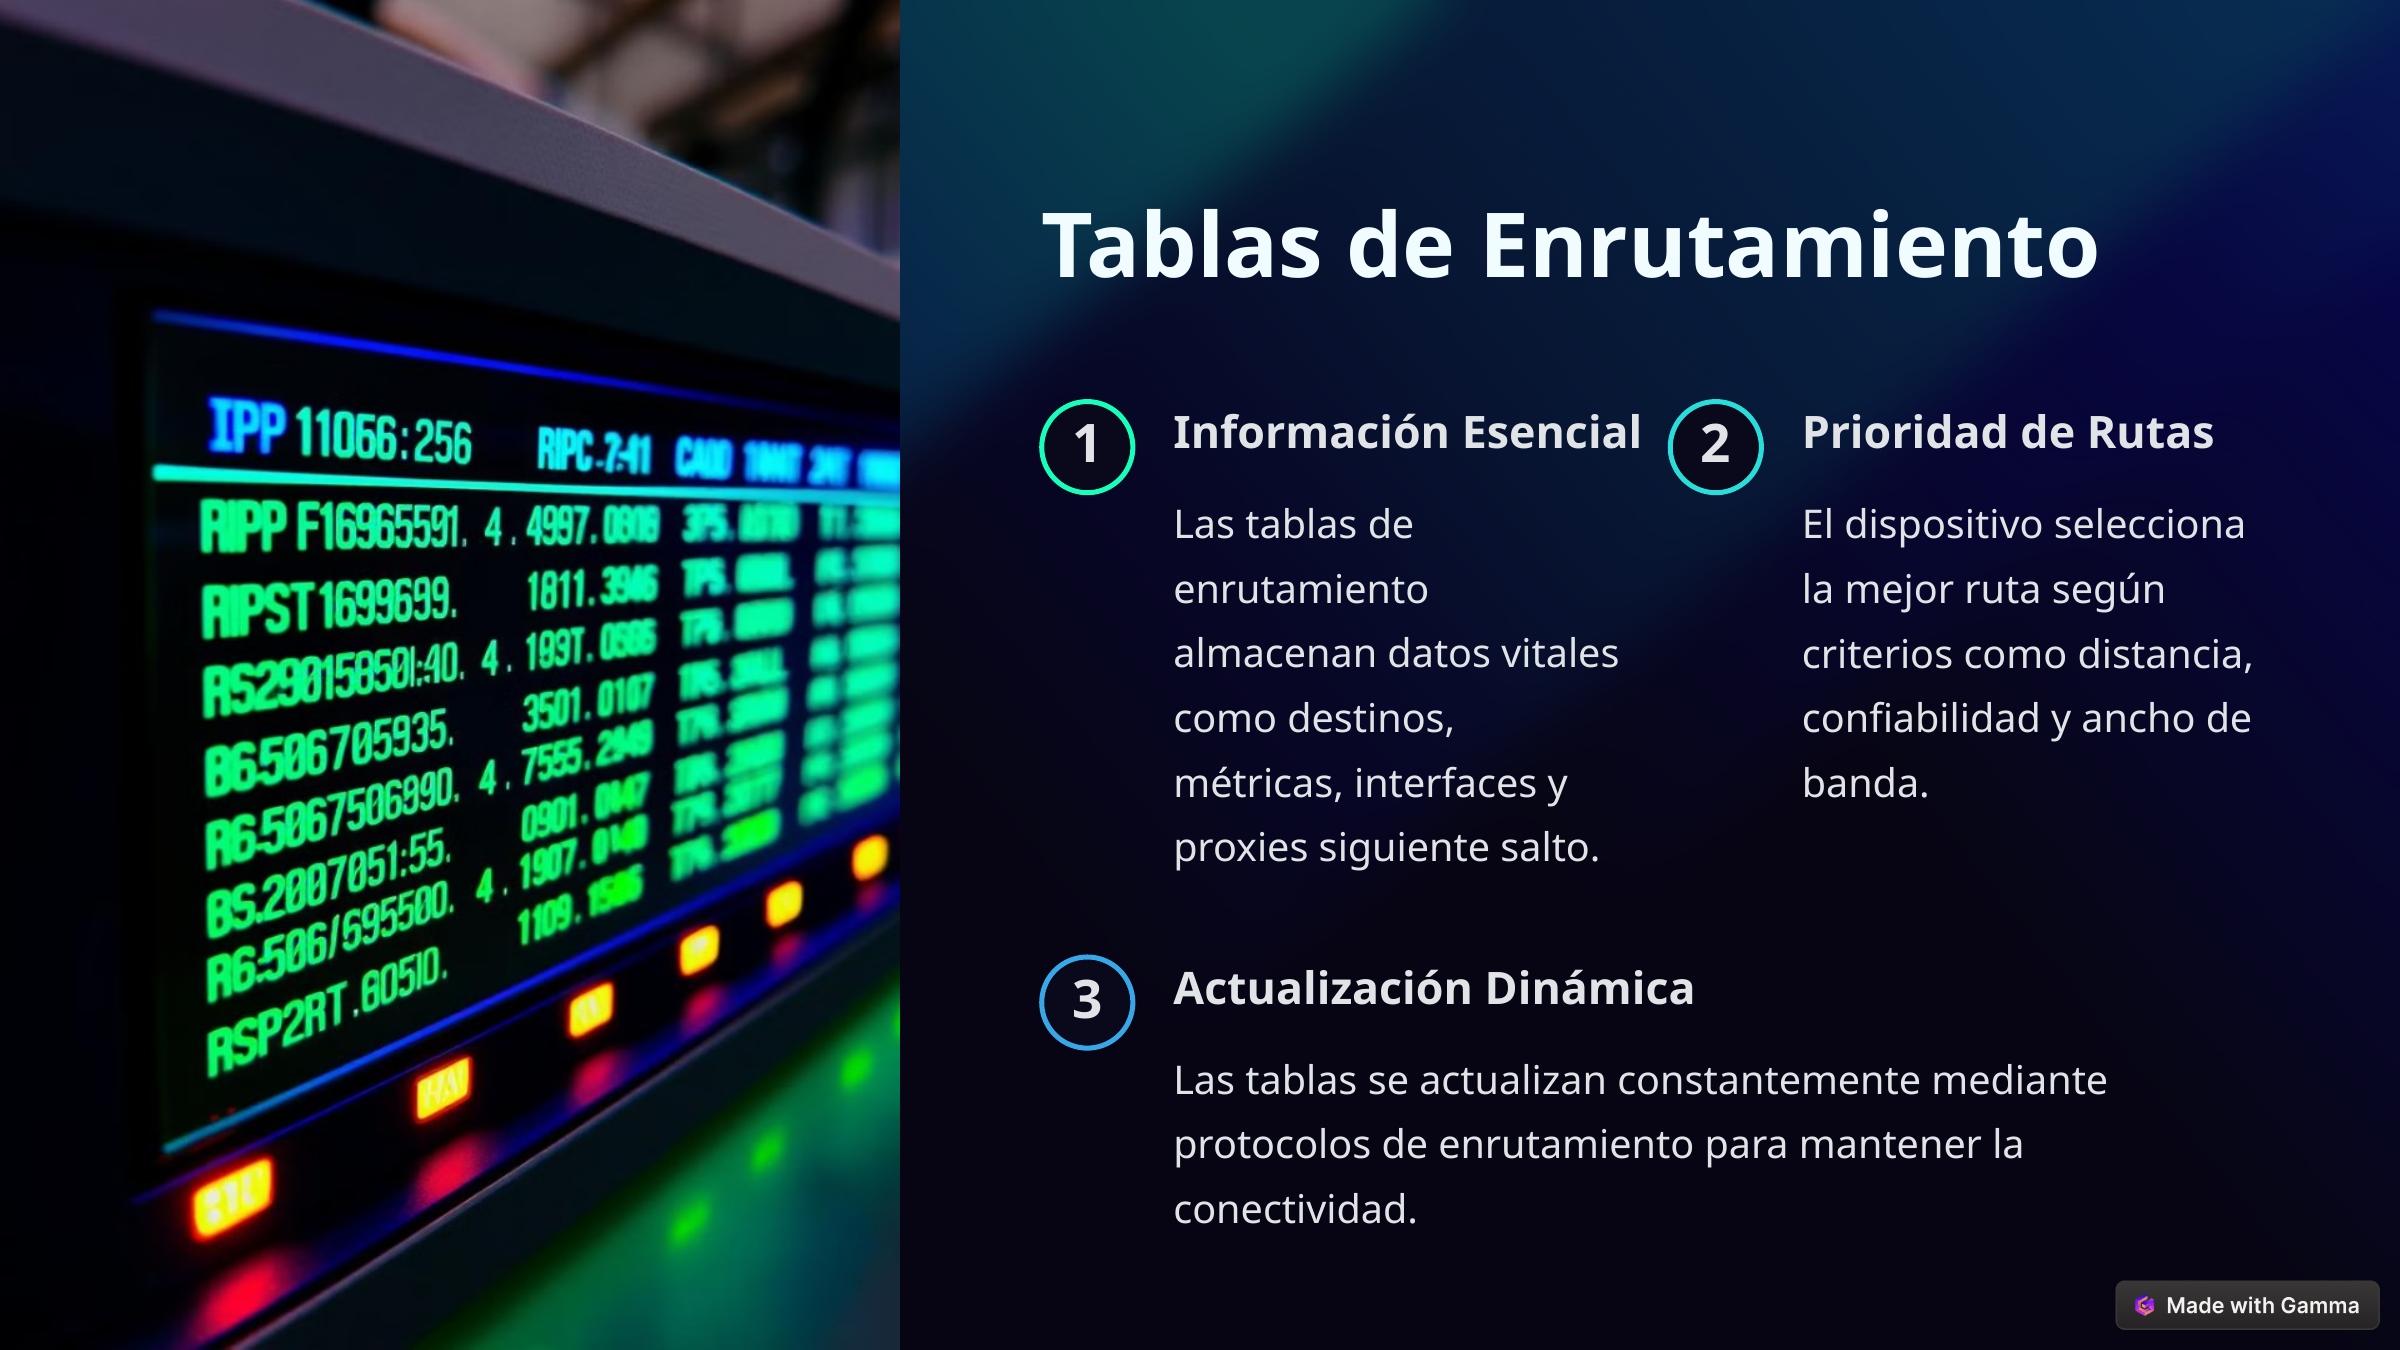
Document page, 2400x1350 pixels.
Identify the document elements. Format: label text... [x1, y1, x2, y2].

picture [2106, 1271, 2389, 1339]
text_box 1 [1075, 420, 1099, 475]
text_box [1041, 956, 1133, 1049]
text_box [1041, 401, 1133, 493]
text_box Tablas de Enrutamiento [1041, 182, 2032, 296]
text_box 3 [1071, 975, 1104, 1030]
text_box Prioridad de Rutas [1801, 401, 2252, 458]
text_box 2 [1700, 420, 1731, 475]
text_box [1670, 401, 1762, 493]
picture [0, 0, 900, 1350]
text_box El dispositivo selecciona la mejor ruta según criterios como distancia, confiabilidad y ancho de banda. [1801, 482, 2259, 807]
text_box Información Esencial [1173, 401, 1624, 458]
text_box Las tablas de enrutamiento almacenan datos vitales como destinos, métricas, interfaces y proxies siguiente salto. [1173, 482, 1630, 871]
text_box Actualización Dinámica [1173, 956, 1672, 1014]
text_box Las tablas se actualizan constantemente mediante protocolos de enrutamiento para mantener la conectividad. [1173, 1037, 2259, 1168]
picture [868, 459, 900, 481]
